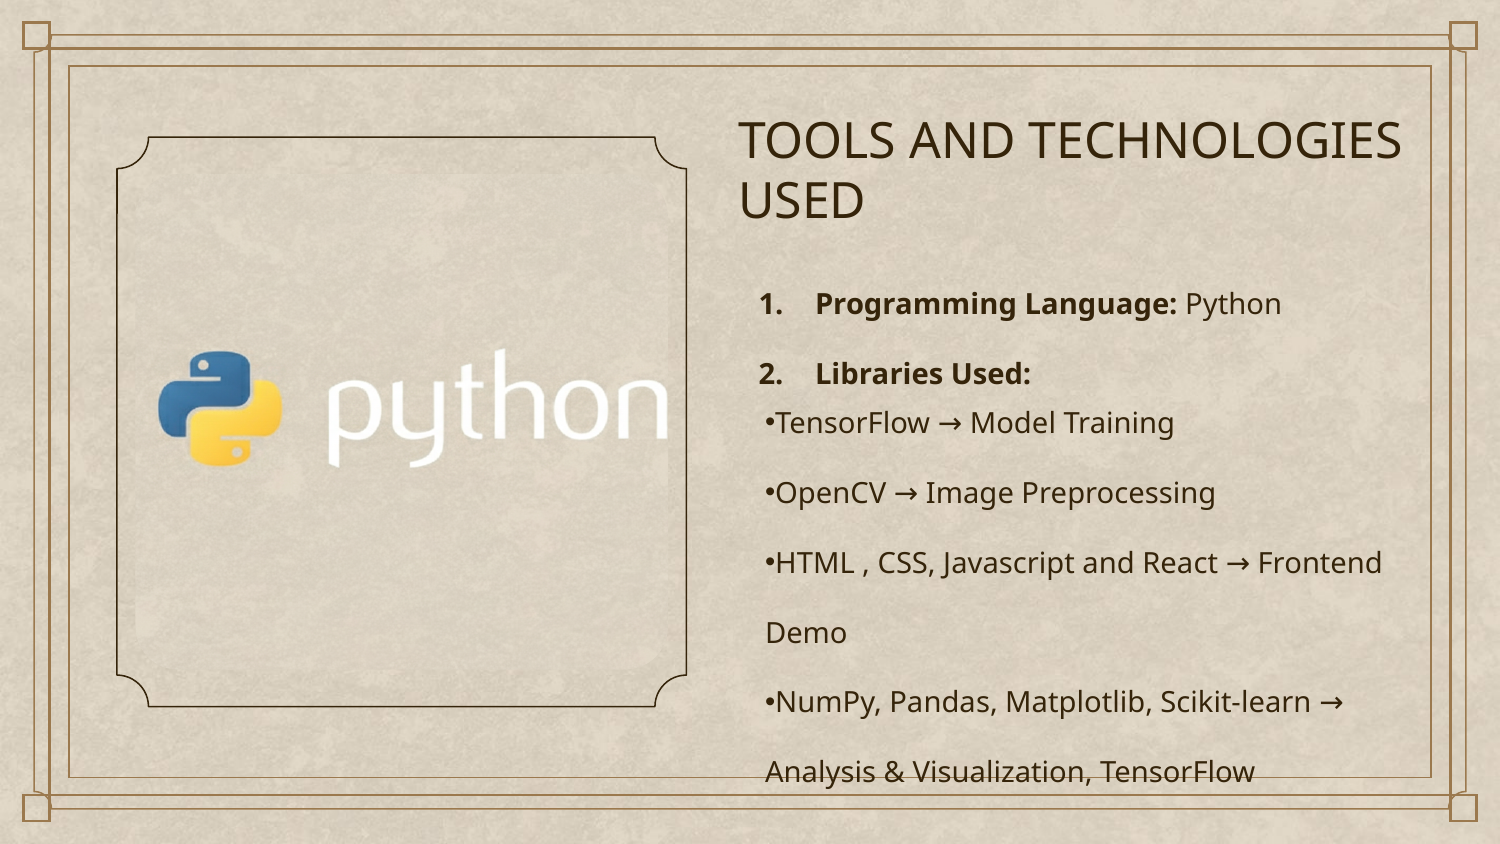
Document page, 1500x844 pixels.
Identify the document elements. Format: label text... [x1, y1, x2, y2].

text_box TensorFlow → Model Training OpenCV → Image Preprocessing HTML , CSS, Javascript and React → Frontend Demo NumPy, Pandas, Matplotlib, Scikit-learn → Analysis & Visualization, TensorFlow [750, 361, 1452, 842]
picture [0, 0, 1500, 844]
title TOOLS AND TECHNOLOGIES USED [723, 93, 1443, 257]
text_box Programming Language: Python Libraries Used: [743, 242, 1383, 533]
text_box [116, 137, 687, 707]
